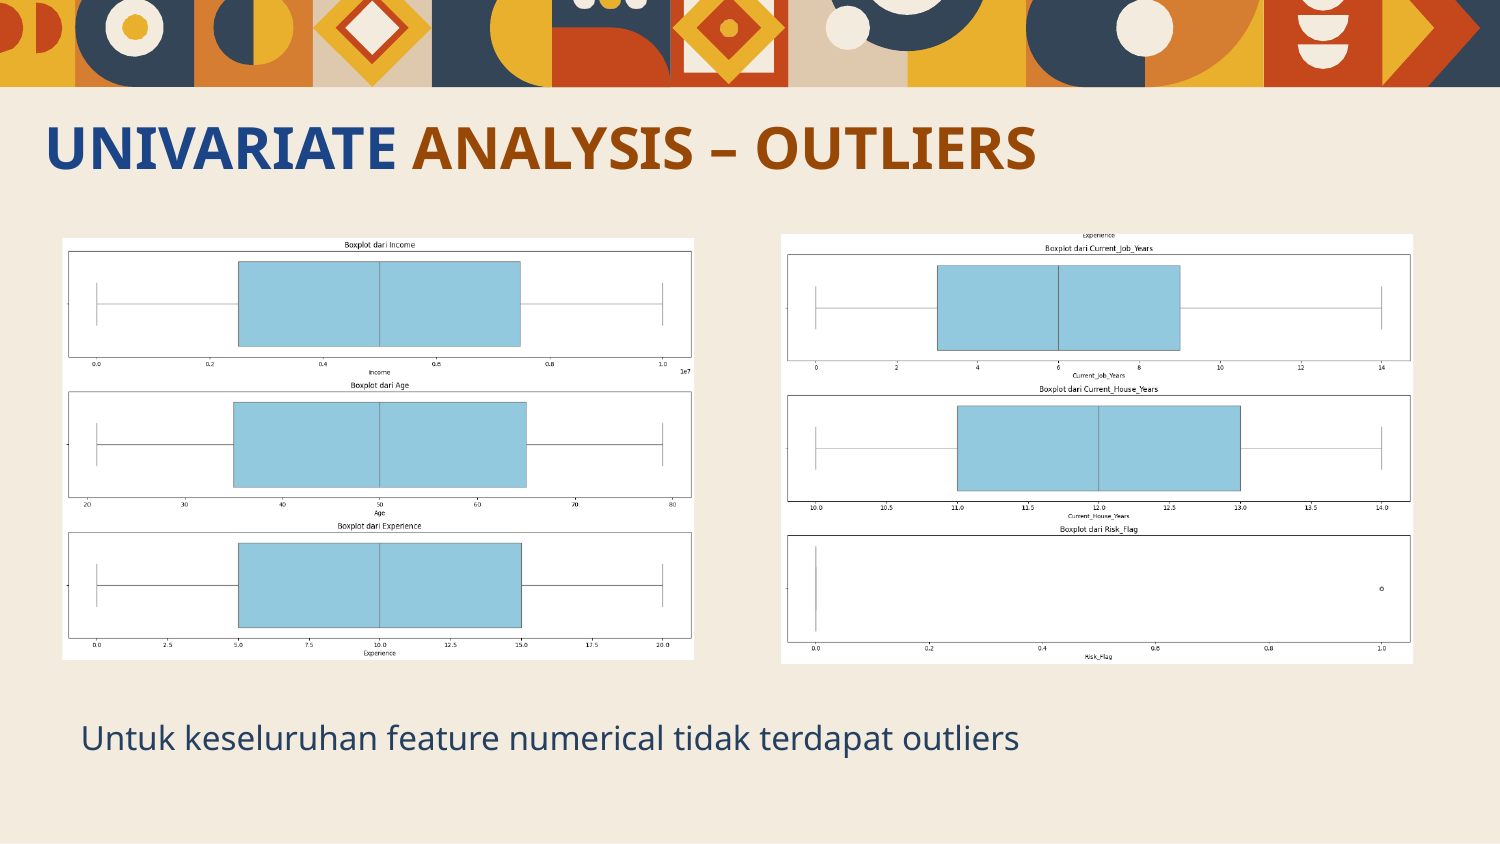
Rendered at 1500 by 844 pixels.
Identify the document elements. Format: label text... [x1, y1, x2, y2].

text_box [79, 0, 307, 88]
text_box Untuk keseluruhan feature numerical tidak terdapat outliers [65, 709, 1416, 765]
picture [61, 237, 695, 661]
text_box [0, 0, 76, 88]
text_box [312, 0, 672, 88]
picture [780, 234, 1414, 664]
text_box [1032, 0, 1500, 88]
text_box UNIVARIATE ANALYSIS – OUTLIERS [42, 109, 1416, 182]
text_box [677, 0, 1027, 88]
